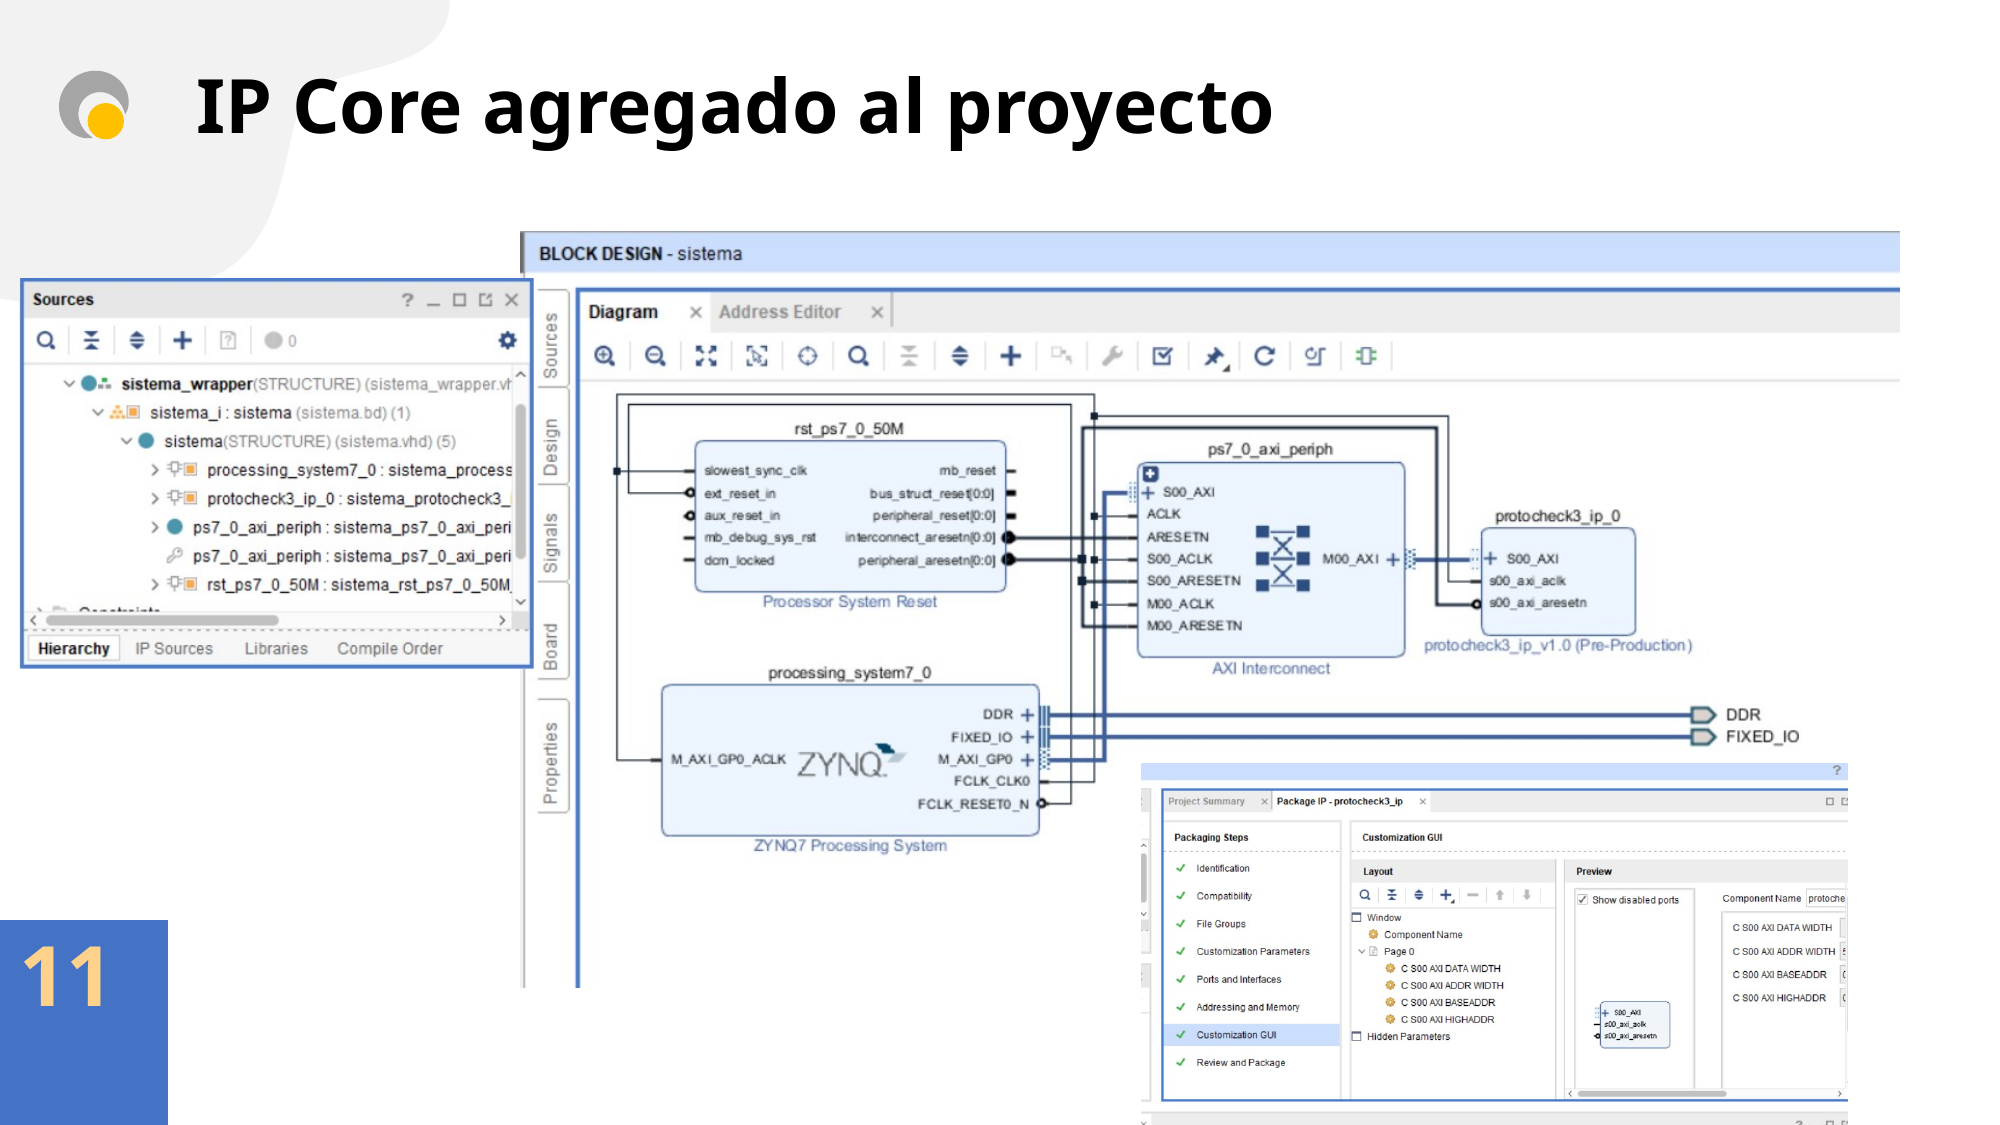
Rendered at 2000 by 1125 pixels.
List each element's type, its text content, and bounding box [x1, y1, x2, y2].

slide_number 11 [19, 920, 168, 1041]
title IP Core agregado al proyecto [196, 45, 1900, 162]
picture [19, 231, 1900, 1125]
